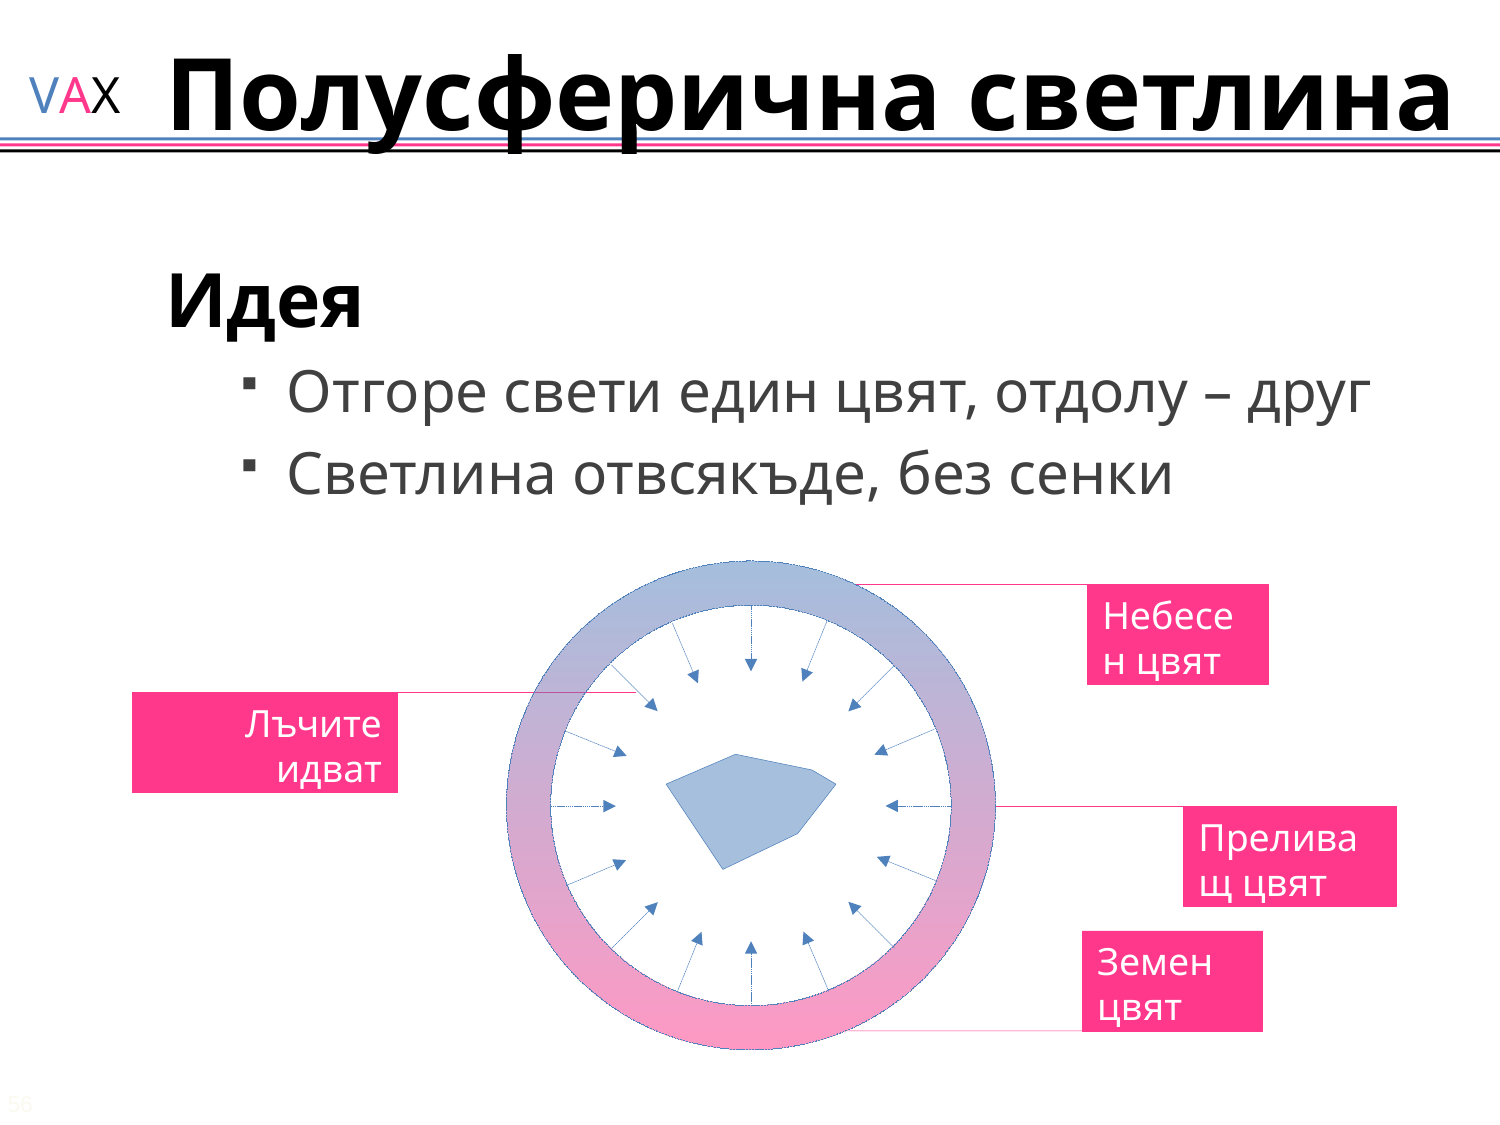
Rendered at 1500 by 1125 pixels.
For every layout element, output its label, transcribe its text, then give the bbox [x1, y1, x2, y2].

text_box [999, 806, 1397, 907]
title Полусферична светлина [0, 37, 1500, 144]
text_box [999, 583, 1269, 685]
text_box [506, 560, 996, 1051]
list Идея Отгоре свети един цвят, отдолу – друг Светлина отвсякъде, без сенки [150, 200, 1488, 1113]
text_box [999, 930, 1263, 1032]
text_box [131, 691, 501, 793]
